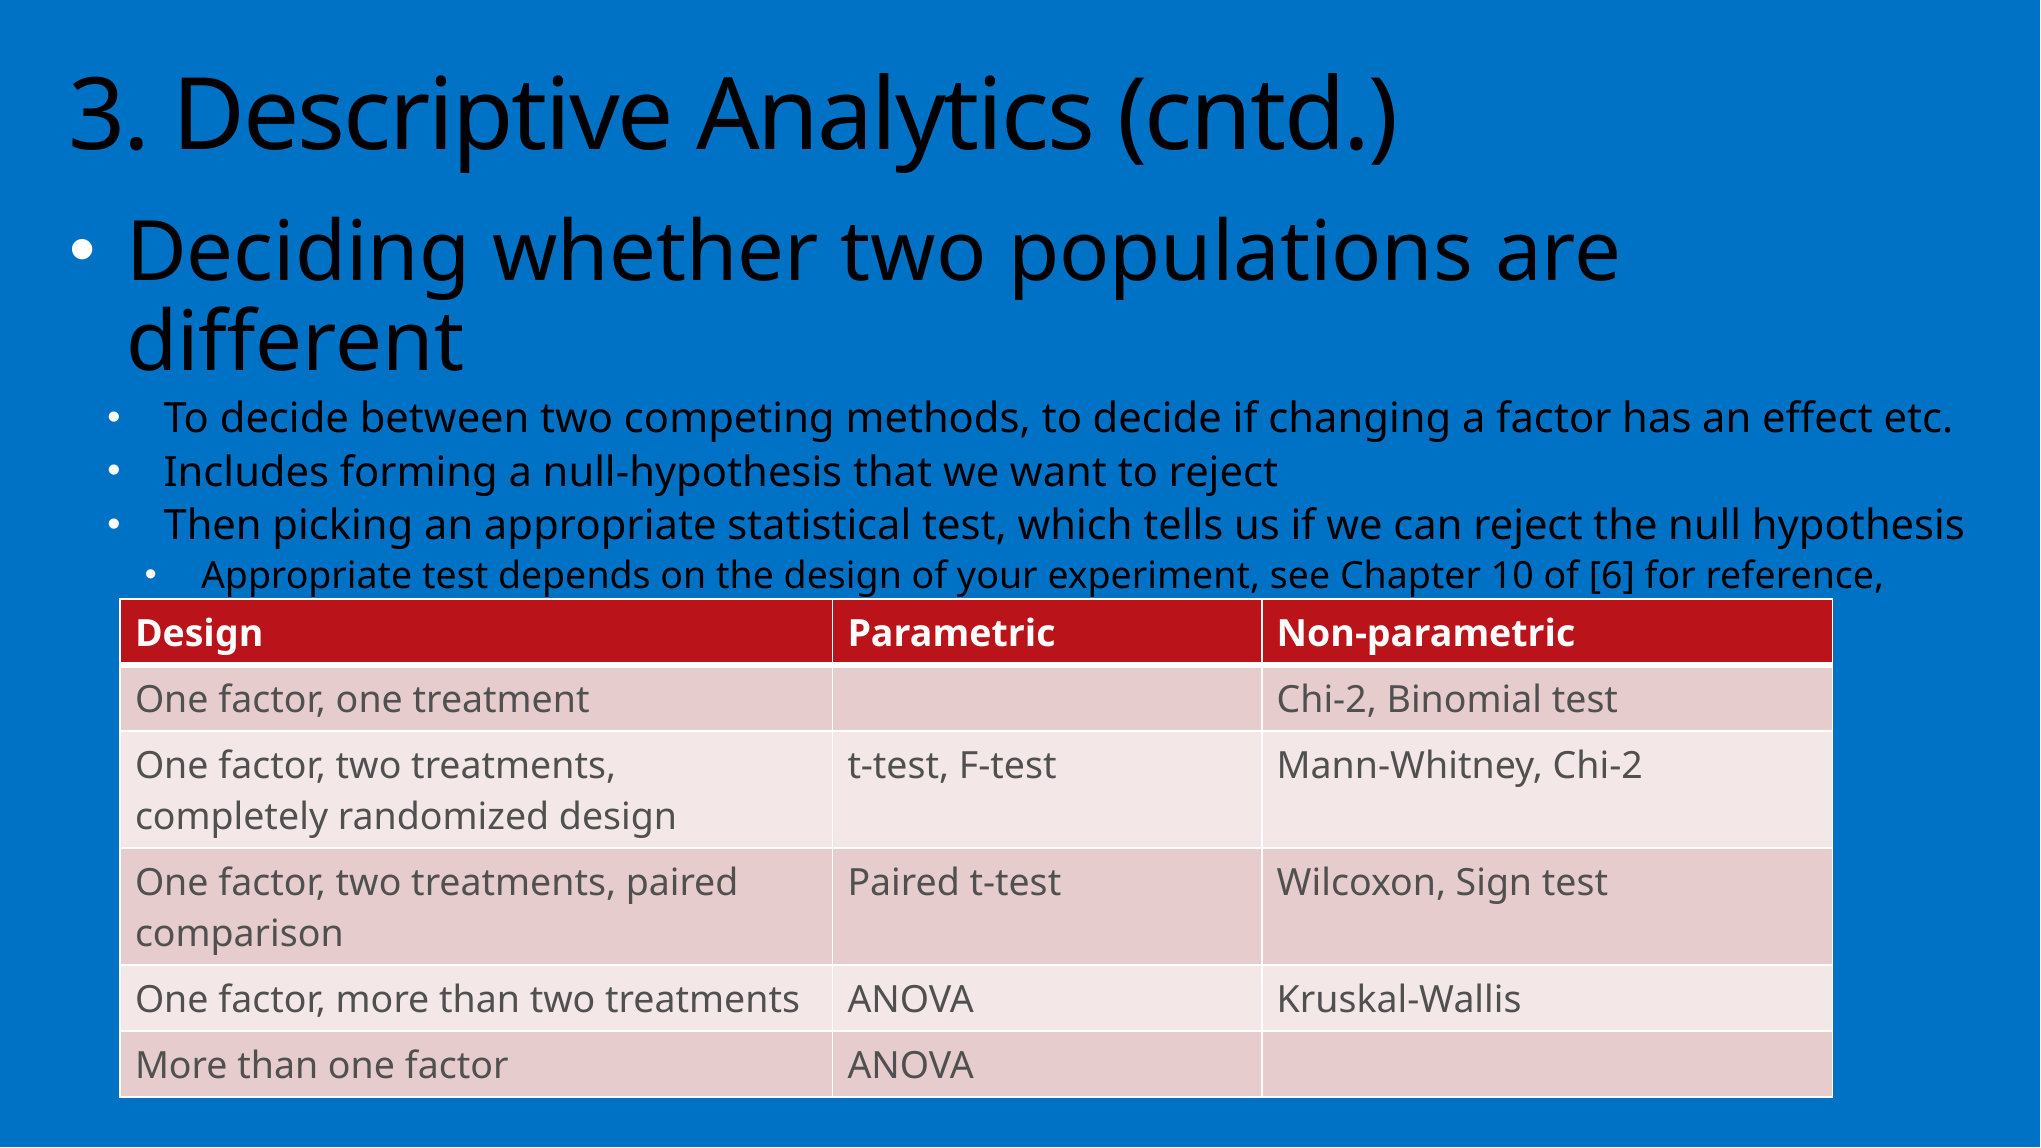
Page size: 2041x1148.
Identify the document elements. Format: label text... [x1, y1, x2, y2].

table_header Design [121, 600, 832, 662]
table_cell More than one factor [121, 1032, 832, 1096]
table_cell One factor, two treatments, completely randomized design [121, 732, 832, 847]
table_header Non-parametric [1263, 600, 1832, 662]
table_header Parametric [833, 600, 1261, 662]
table_cell t-test, F-test [833, 732, 1261, 847]
title 3. Descriptive Analytics (cntd.) [45, 48, 1996, 193]
table_cell Kruskal-Wallis [1263, 966, 1832, 1030]
table_cell Chi-2, Binomial test [1263, 668, 1832, 730]
list Deciding whether two populations are different To decide between two competing methods, to decide if changing a factor has an effect etc. Includes forming a null-hypothesis that we want to reject Then picking an appropriate statistical test, which tells us if we can reject the null hypothesis Appropriate test depends on the design of your experiment, see Chapter 10 of [6] for reference, which will be a discussion of the reference table below: [45, 193, 1996, 745]
table_cell [1263, 1032, 1832, 1096]
table_cell [833, 668, 1261, 730]
table_cell One factor, more than two treatments [121, 966, 832, 1030]
table_cell ANOVA [833, 966, 1261, 1030]
table_cell Paired t-test [833, 849, 1261, 964]
table_cell Wilcoxon, Sign test [1263, 849, 1832, 964]
table_cell One factor, two treatments, paired comparison [121, 849, 832, 964]
table_cell One factor, one treatment [121, 668, 832, 730]
table_cell Mann-Whitney, Chi-2 [1263, 732, 1832, 847]
table_cell ANOVA [833, 1032, 1261, 1096]
